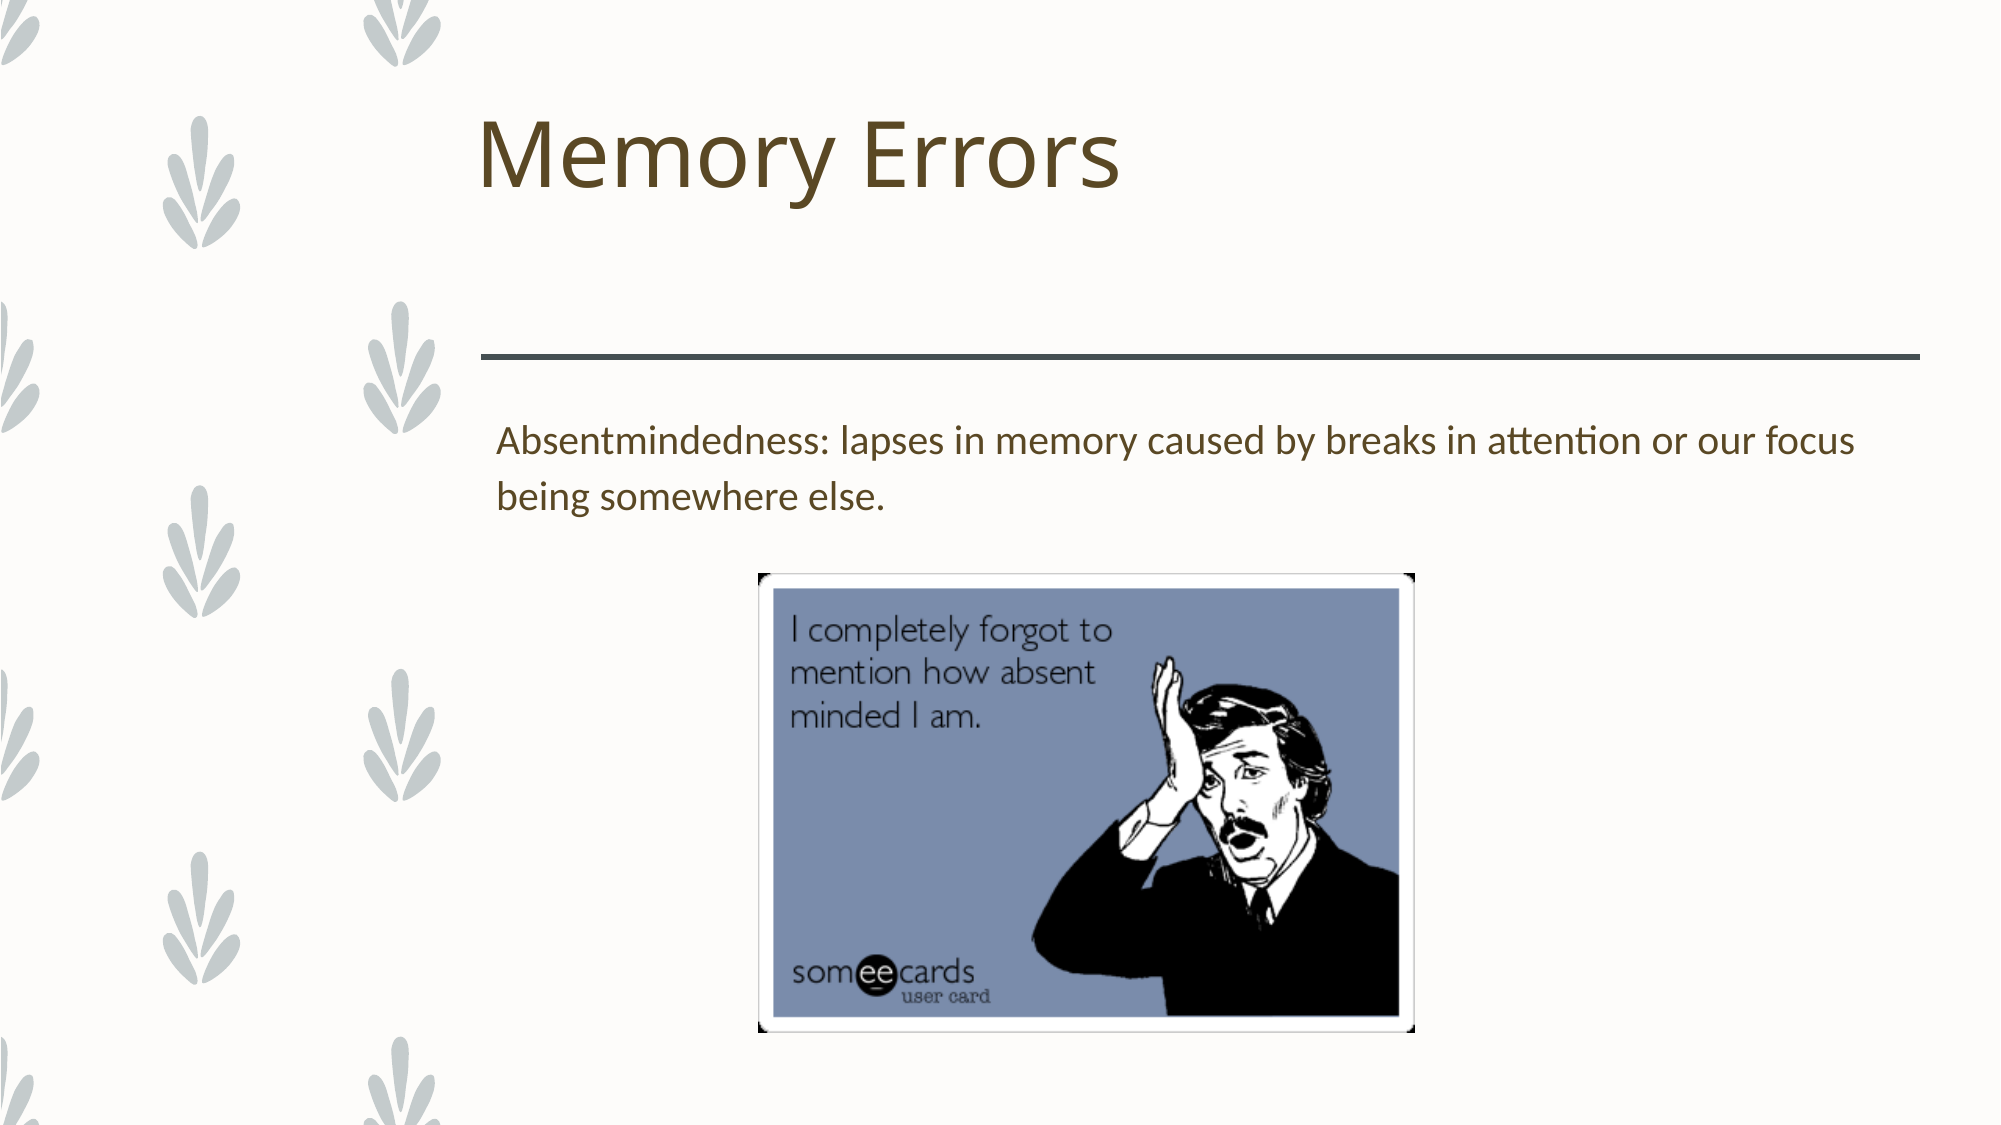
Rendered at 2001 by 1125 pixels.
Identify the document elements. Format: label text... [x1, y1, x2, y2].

picture [757, 573, 1415, 1034]
list Absentmindedness: lapses in memory caused by breaks in attention or our focus being somewhere else. [481, 399, 1920, 999]
title Memory Errors [460, 93, 1920, 350]
